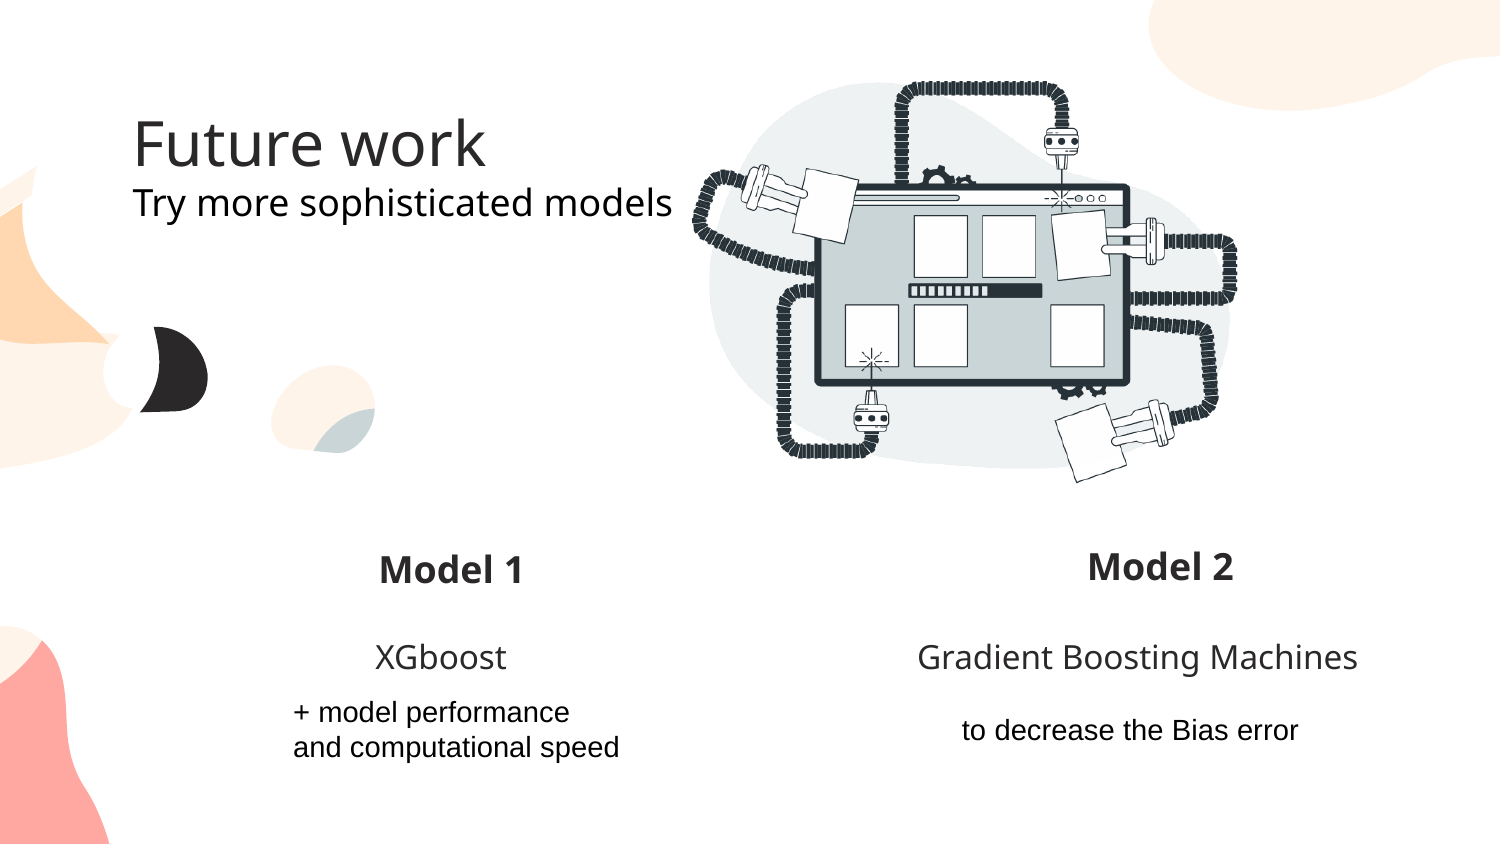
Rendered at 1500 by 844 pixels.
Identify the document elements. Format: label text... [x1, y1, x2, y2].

subtitle XGboost [341, 621, 539, 681]
picture [640, 52, 1315, 502]
text_box to decrease the Bias error [947, 703, 1315, 754]
subtitle Model 2 [1071, 528, 1424, 588]
subtitle Gradient Boosting Machines [883, 621, 1380, 694]
subtitle Model 1 [363, 531, 715, 591]
title Future work Try more sophisticated models [117, 88, 635, 178]
text_box + model performance and computational speed [278, 685, 636, 771]
